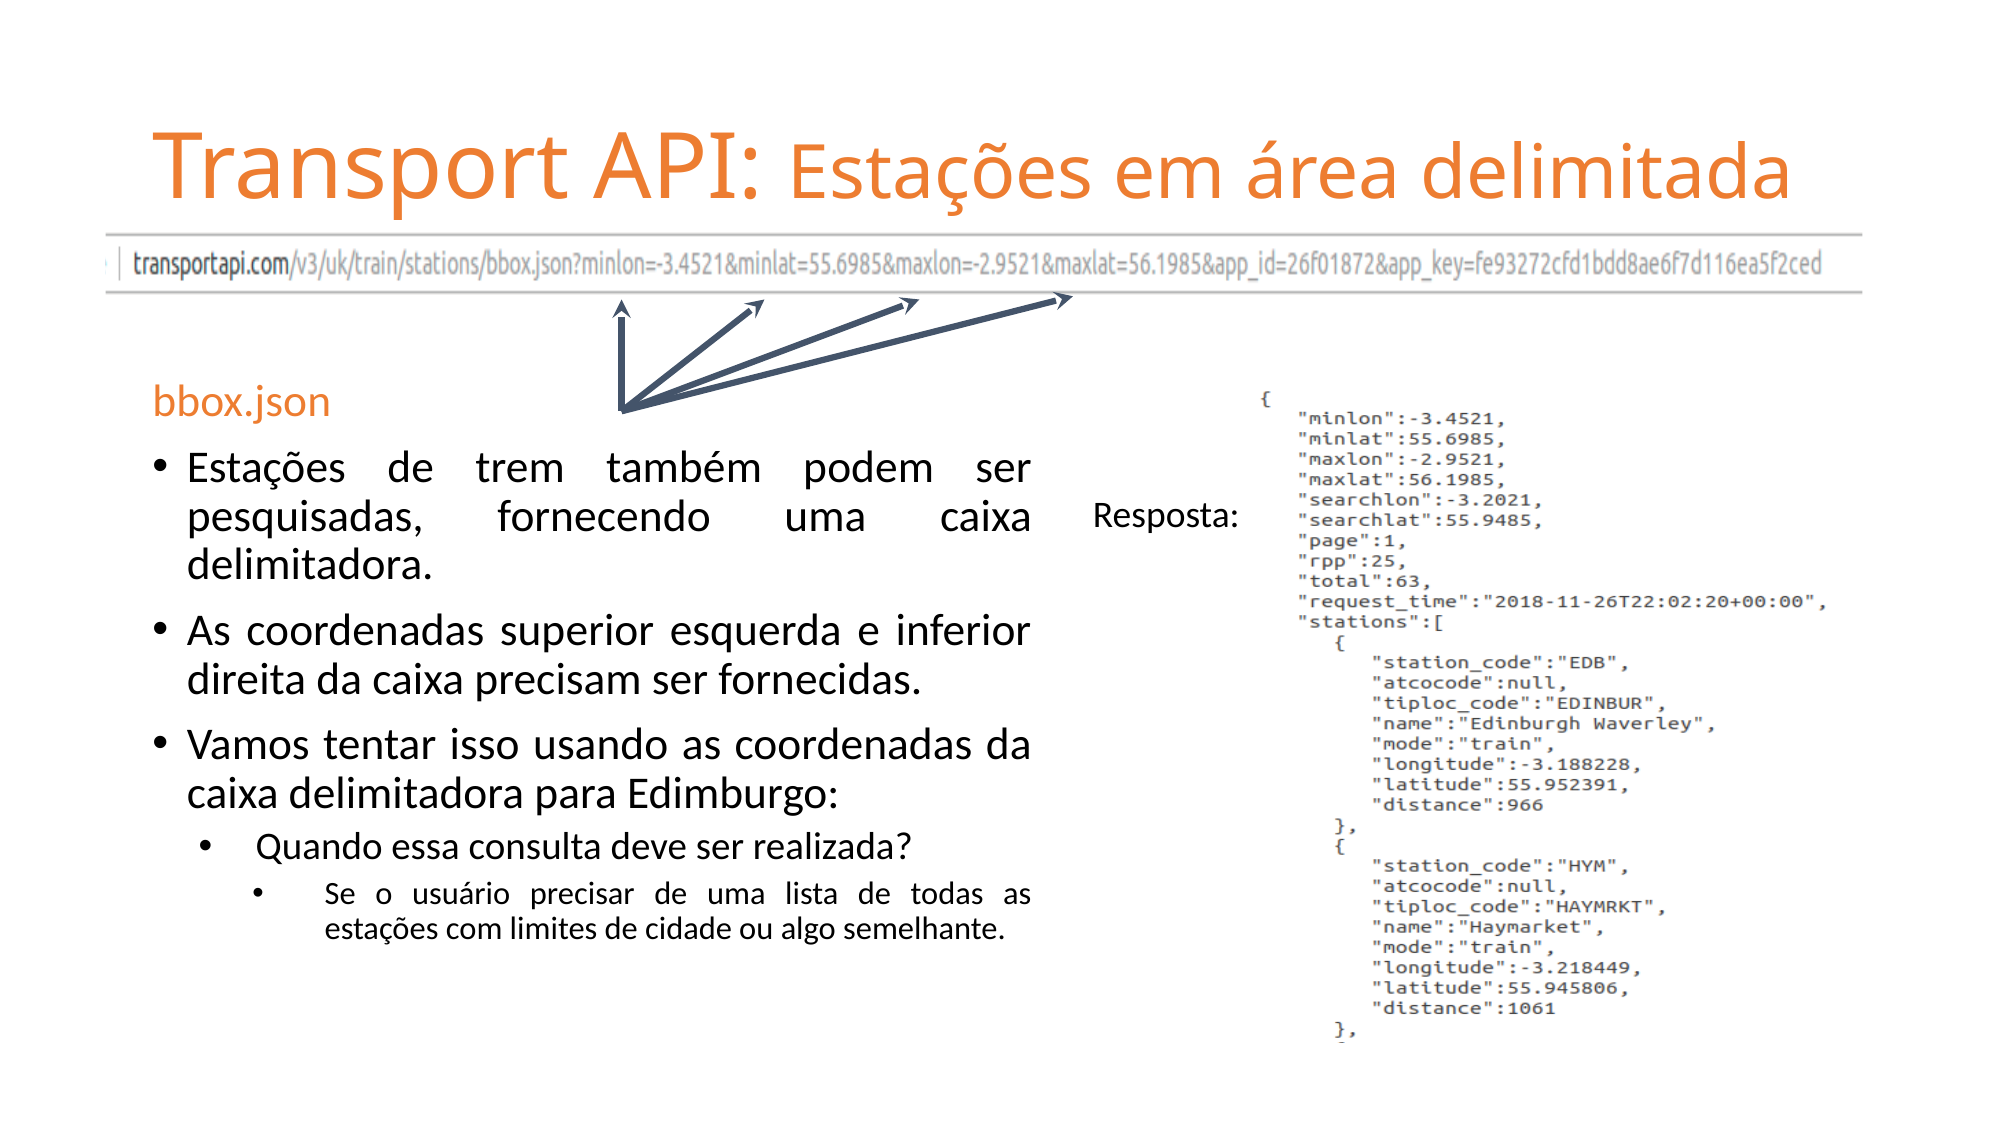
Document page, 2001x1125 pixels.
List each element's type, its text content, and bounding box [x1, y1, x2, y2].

text_box Resposta: [1072, 466, 1257, 553]
picture [105, 232, 1863, 295]
list bbox.json Estações de trem também podem ser pesquisadas, fornecendo uma caixa delimitadora. As coordenadas superior esquerda e inferior direita da caixa precisam ser fornecidas. Vamos tentar isso usando as coordenadas da caixa delimitadora para Edimburgo: Quando essa consulta deve ser realizada? Se o usuário precisar de uma lista de todas as estações com limites de cidade ou algo semelhante. [137, 299, 1048, 1014]
picture [1257, 387, 1841, 1043]
title Transport API: Estações em área delimitada [137, 59, 1863, 232]
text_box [621, 296, 1073, 412]
